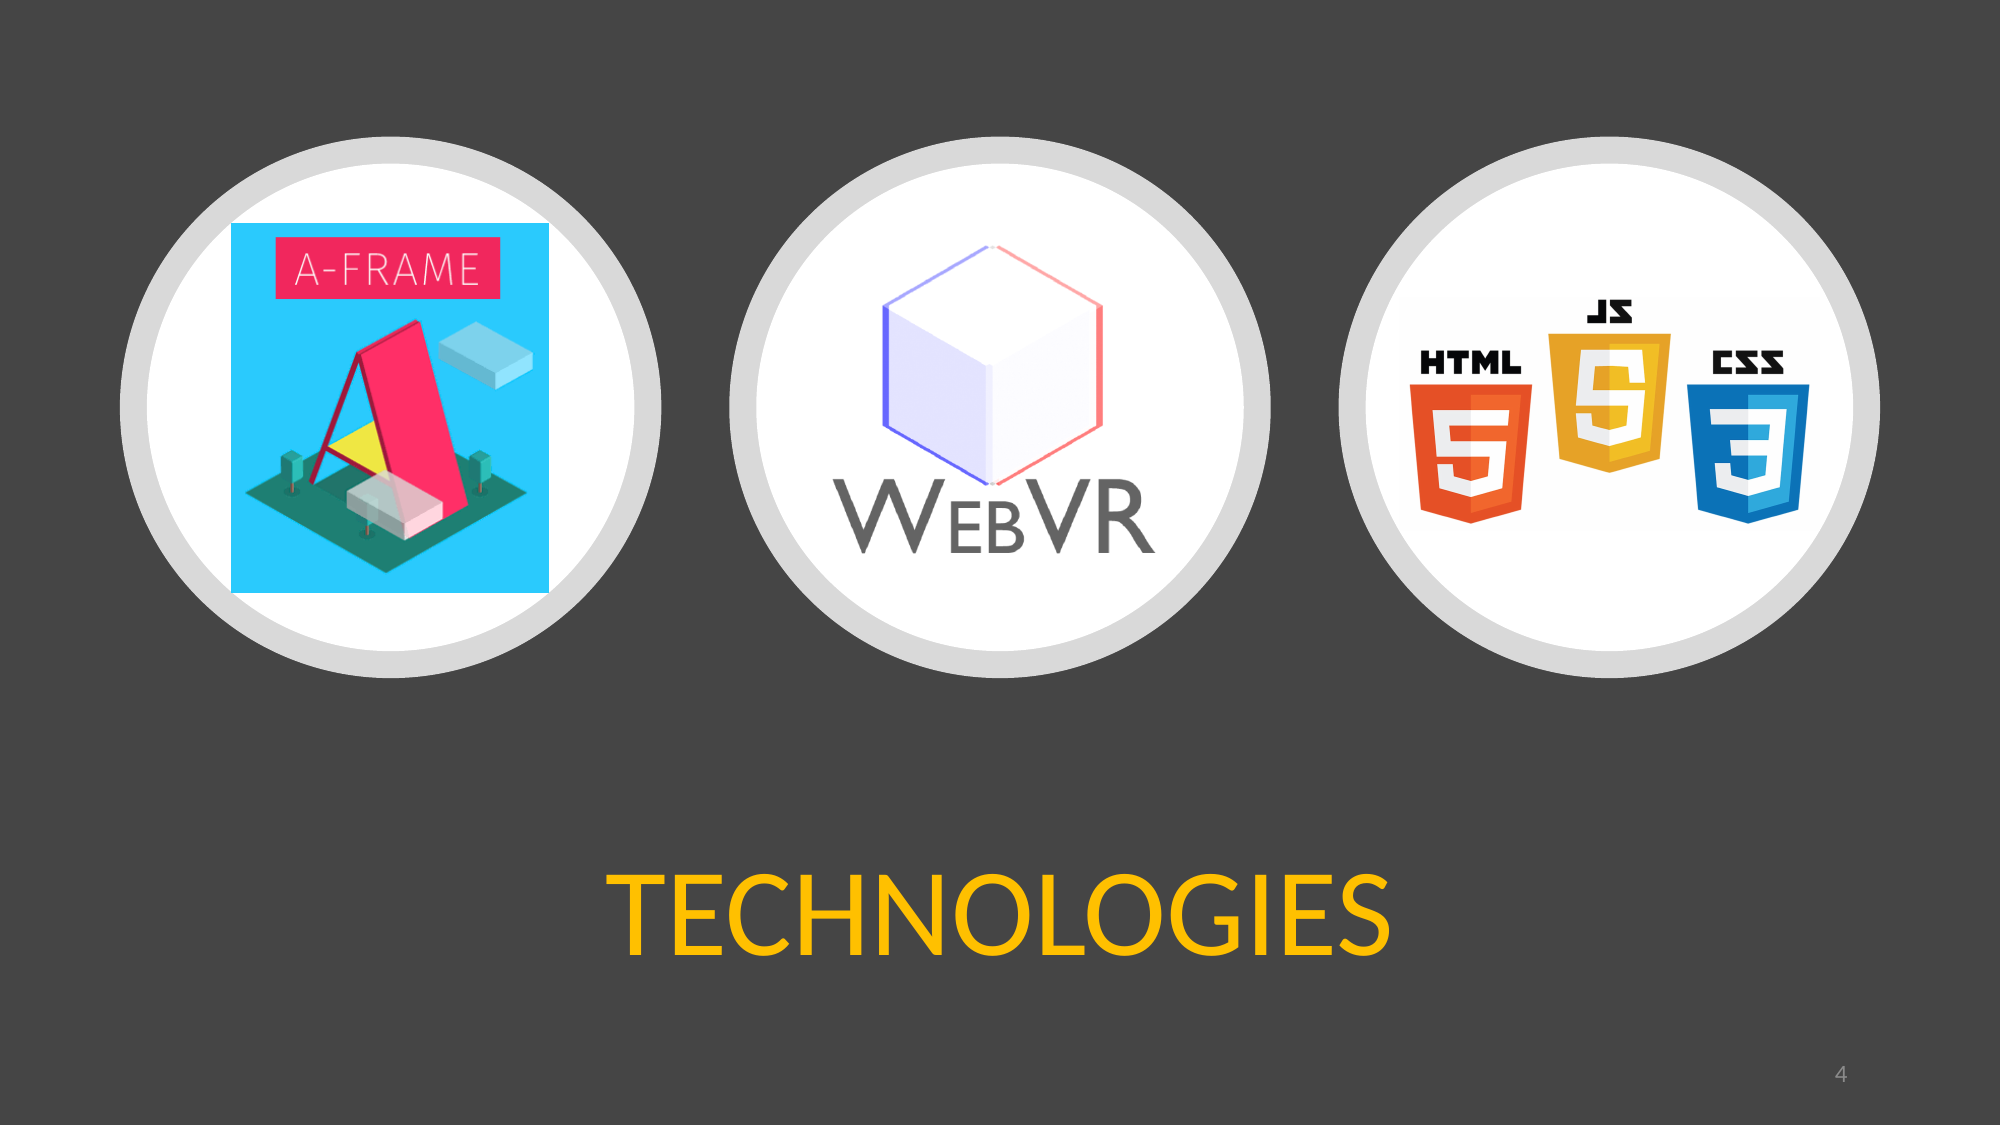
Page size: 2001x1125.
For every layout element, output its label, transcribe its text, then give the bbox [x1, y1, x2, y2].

slide_number 4 [1412, 1042, 1863, 1103]
text_box [1364, 162, 1855, 653]
text_box [118, 135, 663, 680]
text_box [728, 135, 1272, 680]
picture [1399, 297, 1820, 531]
picture [231, 223, 549, 593]
text_box TECHNOLOGIES [295, 839, 1704, 1011]
text_box [1337, 135, 1882, 680]
text_box [145, 162, 636, 653]
picture [827, 245, 1157, 563]
text_box [755, 162, 1245, 653]
